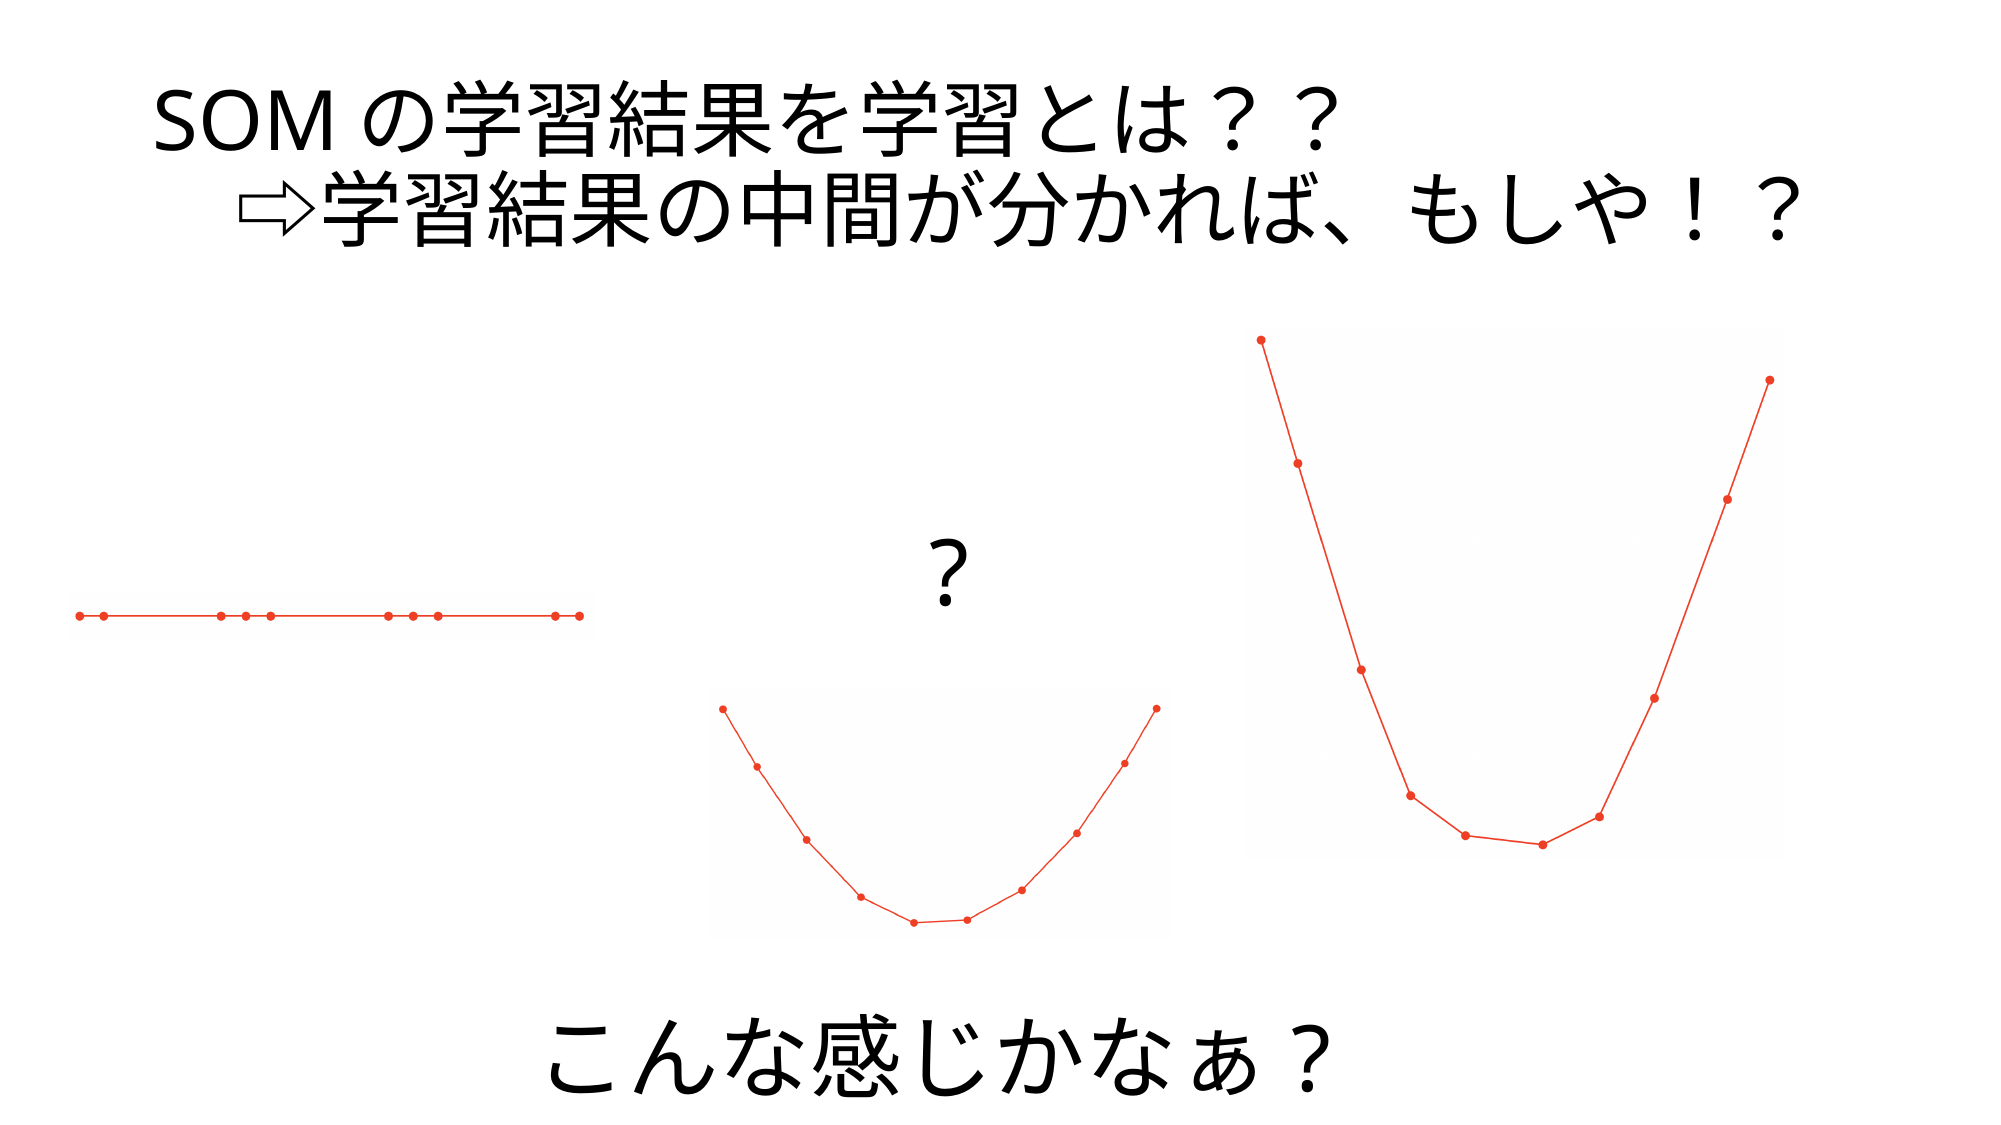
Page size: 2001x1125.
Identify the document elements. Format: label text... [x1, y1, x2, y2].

text_box こんな感じかなぁ? [412, 992, 1455, 1117]
picture [1243, 324, 1790, 861]
title SOMの学習結果を学習とは？？ ⇨学習結果の中間が分かれば、もしや！？ [137, 59, 1863, 278]
picture [66, 592, 596, 642]
text_box ? [725, 506, 1173, 631]
picture [709, 687, 1173, 938]
